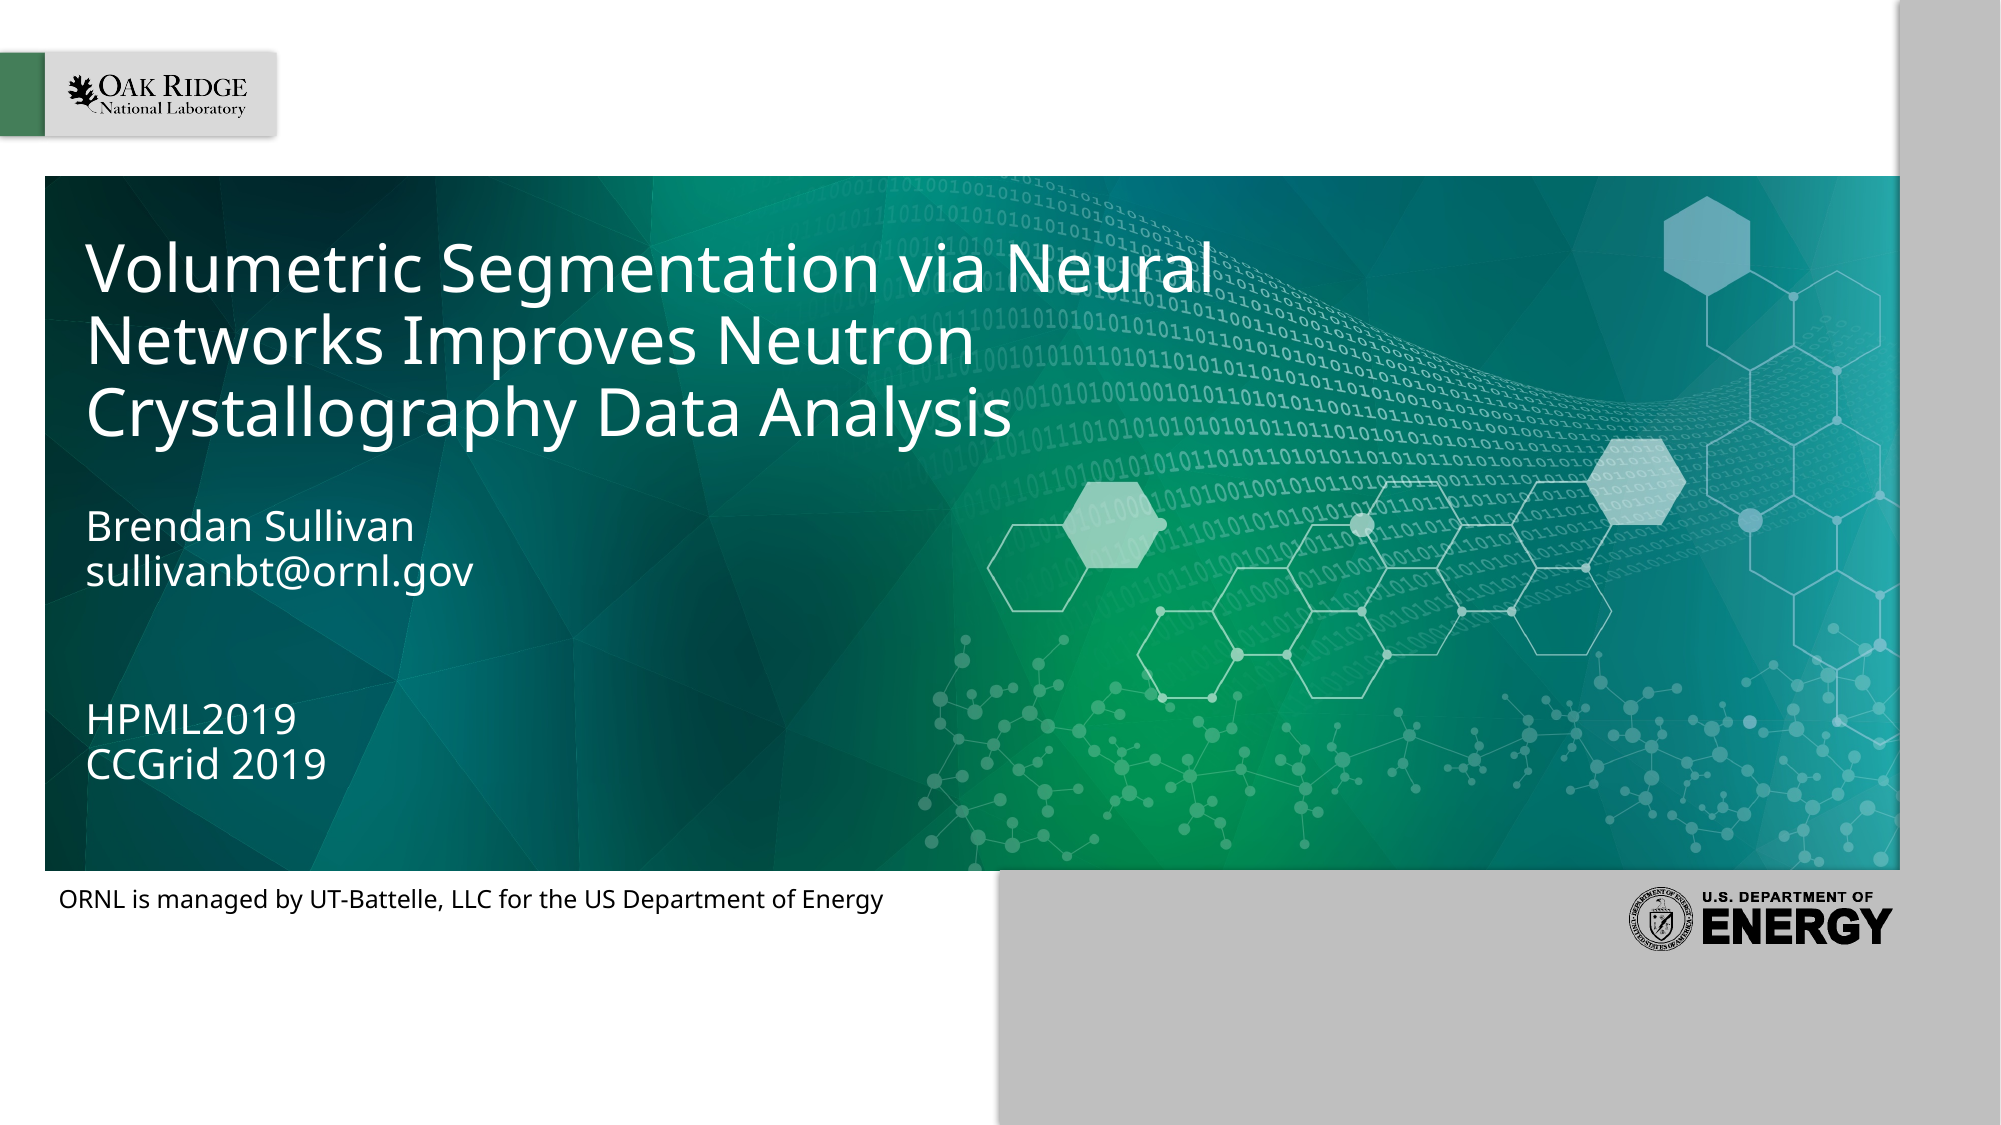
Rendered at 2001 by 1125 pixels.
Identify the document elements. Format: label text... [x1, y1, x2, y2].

picture [1629, 887, 1893, 951]
title Volumetric Segmentation via Neural Networks Improves Neutron Crystallography Data Analysis [70, 227, 1495, 462]
picture [67, 74, 247, 118]
subtitle Brendan Sullivan sullivanbt@ornl.gov HPML2019 CCGrid 2019 [70, 497, 964, 831]
picture [45, 176, 1899, 871]
